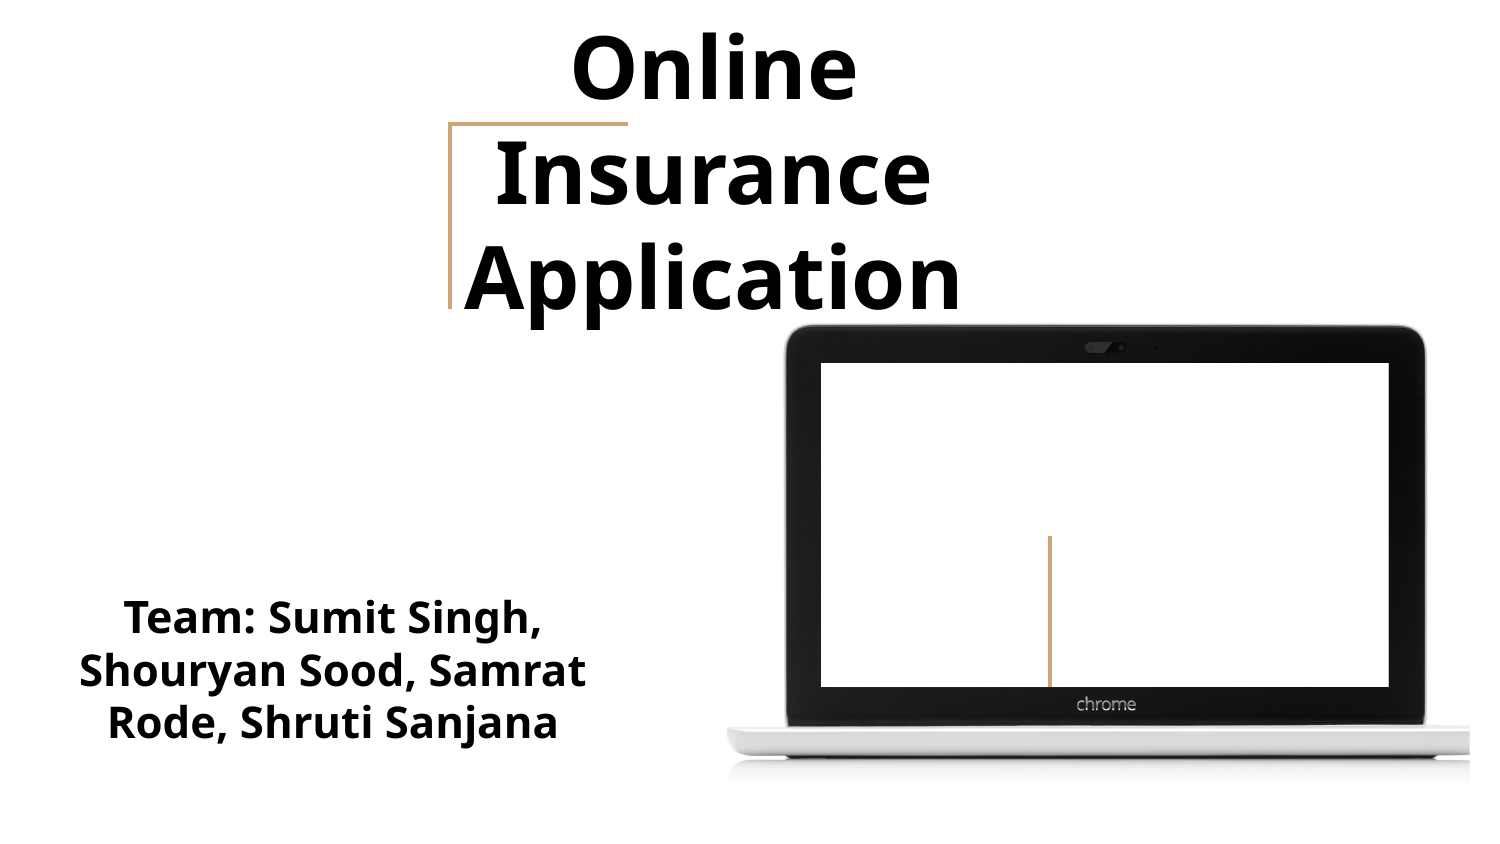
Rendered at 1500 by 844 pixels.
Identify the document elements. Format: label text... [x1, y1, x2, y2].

title Online Insurance Application [403, 104, 1025, 342]
subtitle Team: Sumit Singh, Shouryan Sood, Samrat Rode, Shruti Sanjana [22, 573, 644, 709]
picture [725, 322, 1470, 786]
